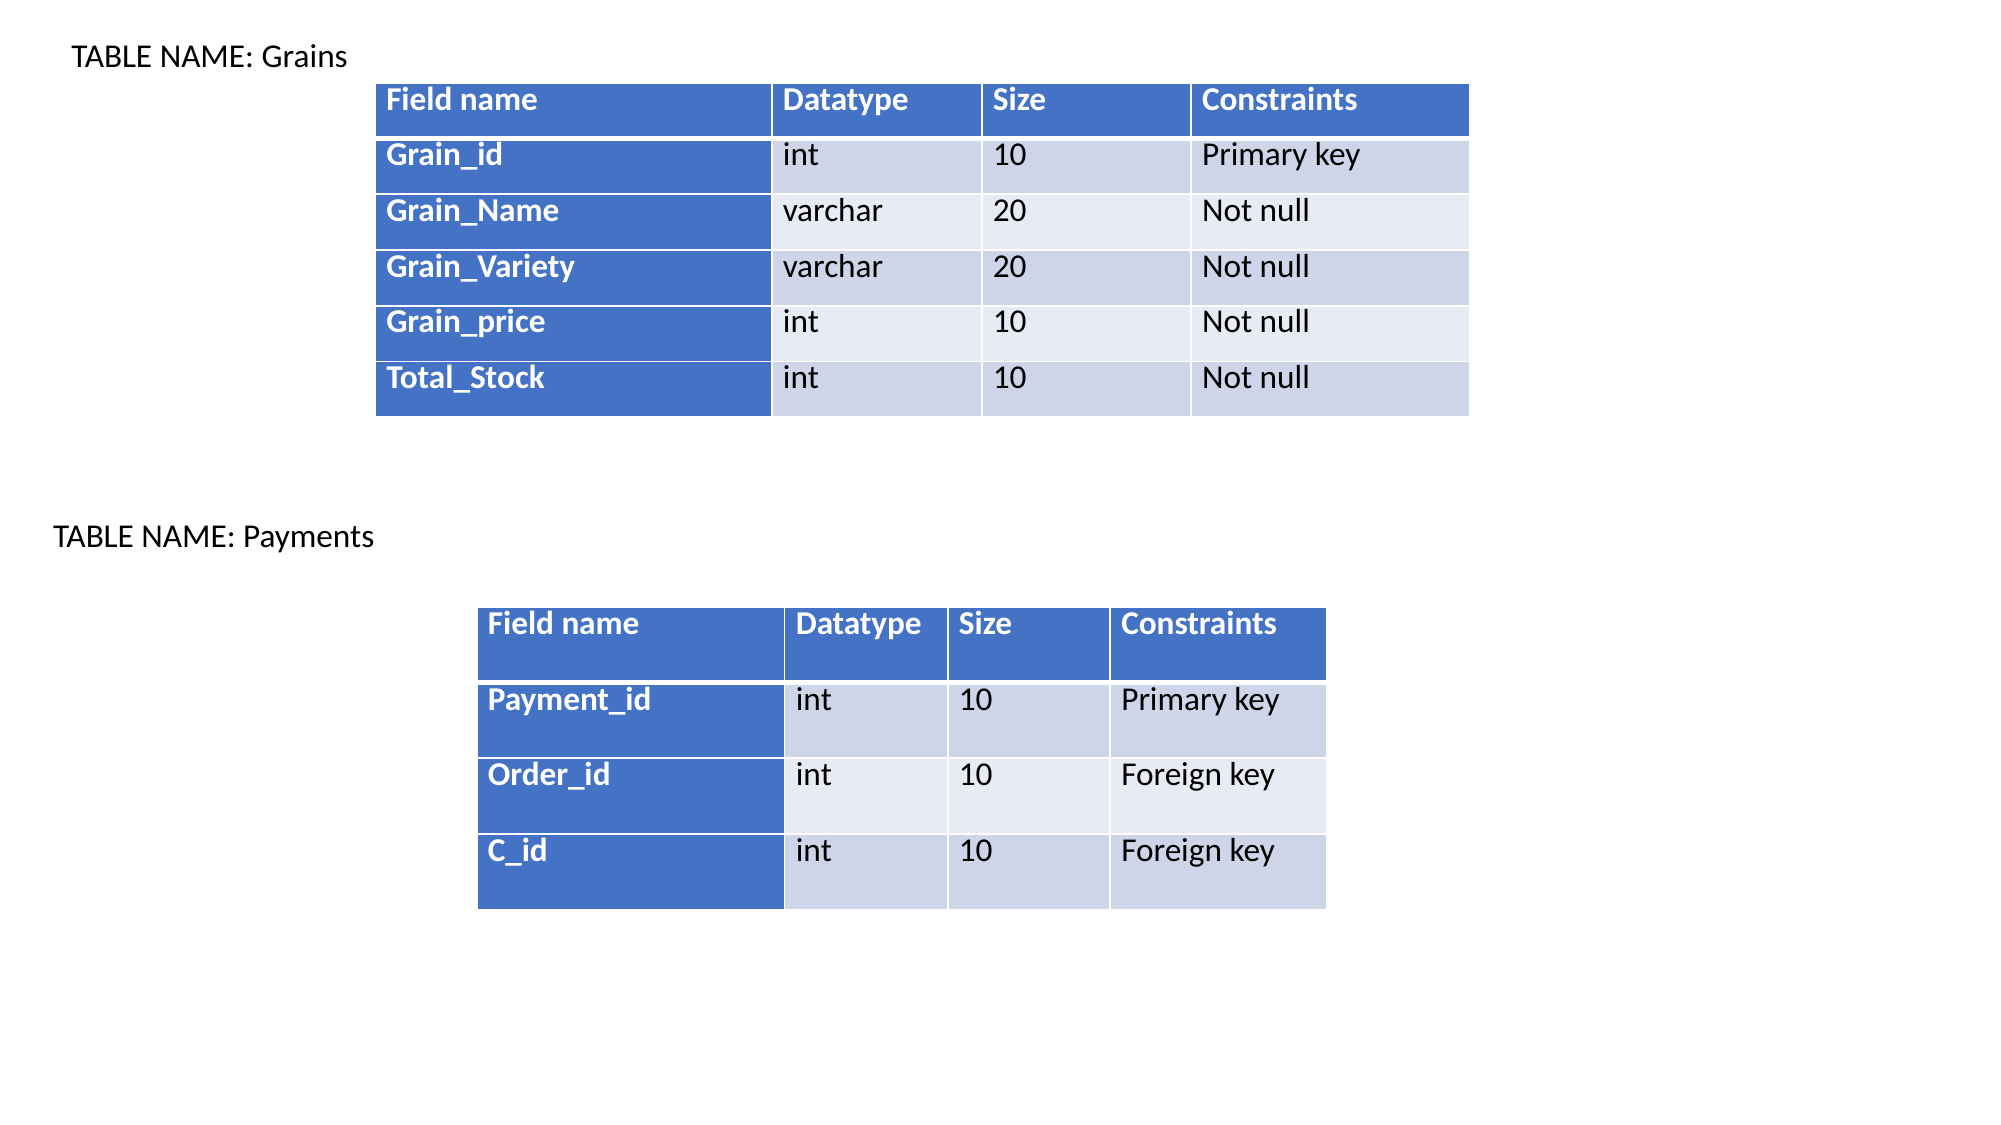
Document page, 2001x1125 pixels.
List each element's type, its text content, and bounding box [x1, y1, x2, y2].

table_cell Foreign key [1111, 759, 1326, 833]
text_box TABLE NAME: Grains [56, 27, 1057, 82]
table_cell int [785, 835, 947, 909]
table_cell 10 [983, 141, 1190, 193]
table_header Size [949, 608, 1109, 680]
table_cell Grain_id [376, 141, 771, 193]
table_cell Payment_id [478, 685, 784, 757]
table_header Constraints [1192, 84, 1469, 136]
table_cell Grain_Name [376, 195, 771, 249]
table_header Field name [376, 84, 771, 136]
table_cell Foreign key [1111, 835, 1326, 909]
table_header Datatype [773, 84, 981, 136]
table_cell Primary key [1192, 141, 1469, 193]
table_cell 10 [983, 362, 1190, 416]
table_cell Grain_Variety [376, 251, 771, 305]
table_cell 10 [949, 759, 1109, 833]
table_cell 10 [949, 835, 1109, 909]
table_cell 10 [983, 307, 1190, 361]
table_cell Not null [1192, 362, 1469, 416]
table_cell 20 [983, 195, 1190, 249]
table_cell Not null [1192, 307, 1469, 361]
table_cell int [773, 141, 981, 193]
table_cell varchar [773, 251, 981, 305]
table_cell C_id [478, 835, 784, 909]
table_header Constraints [1111, 608, 1326, 680]
table_header Size [983, 84, 1190, 136]
table_cell Not null [1192, 251, 1469, 305]
table_cell Total_Stock [376, 362, 771, 416]
table_header Datatype [785, 608, 947, 680]
table_cell int [773, 362, 981, 416]
table_cell Grain_price [376, 307, 771, 361]
table_cell Not null [1192, 195, 1469, 249]
table_cell 10 [949, 685, 1109, 757]
text_box TABLE NAME: Payments [38, 506, 1039, 562]
table_header Field name [478, 608, 784, 680]
table_cell int [785, 759, 947, 833]
table_cell 20 [983, 251, 1190, 305]
table_cell int [785, 685, 947, 757]
table_cell Primary key [1111, 685, 1326, 757]
table_cell Order_id [478, 759, 784, 833]
table_cell varchar [773, 195, 981, 249]
table_cell int [773, 307, 981, 361]
